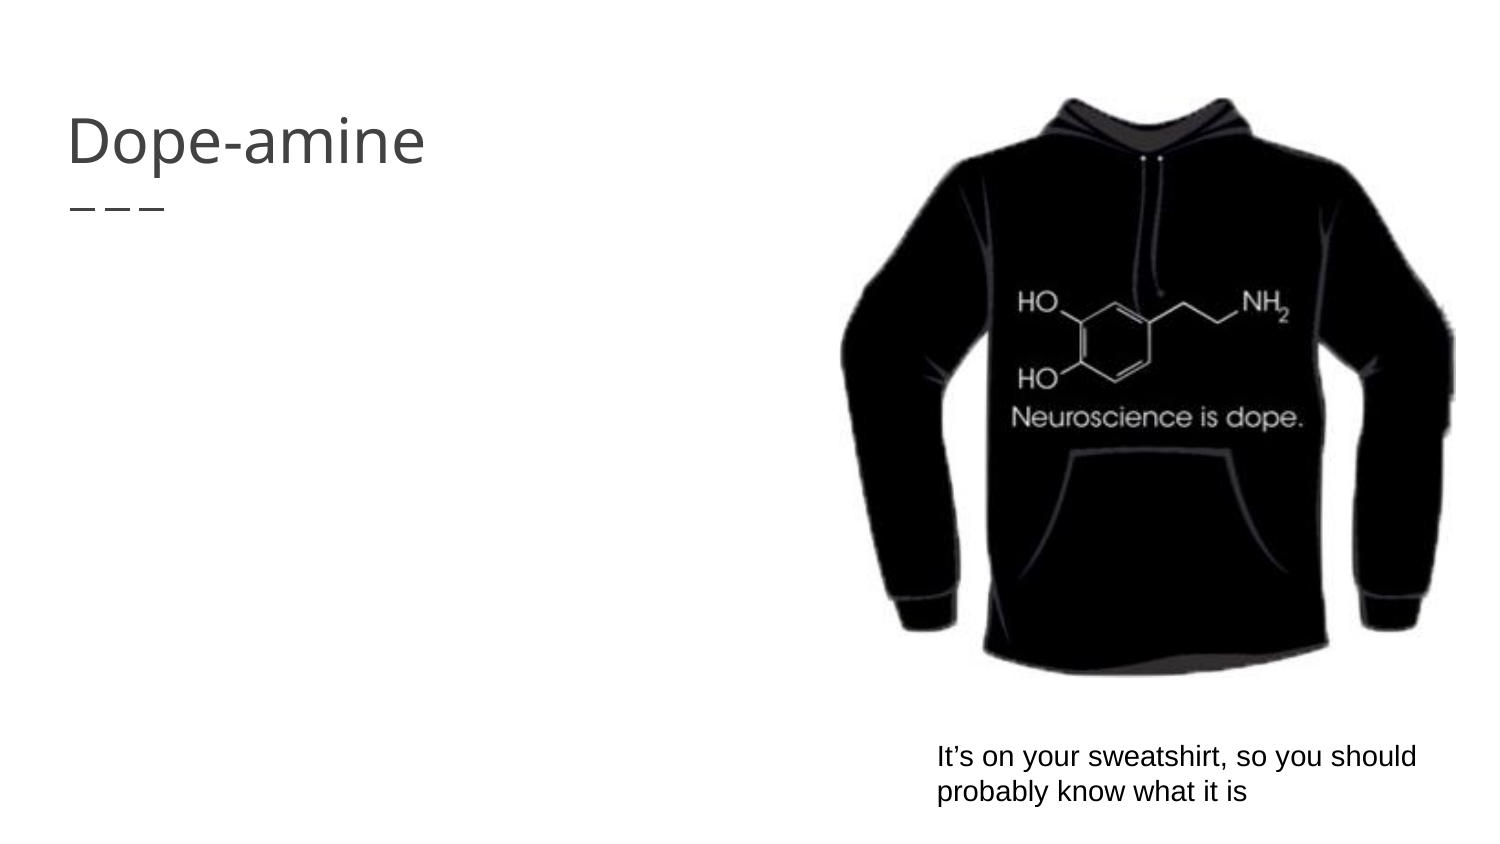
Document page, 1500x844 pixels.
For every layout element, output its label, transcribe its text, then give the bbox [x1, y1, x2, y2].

title Dope-amine [51, 71, 1449, 192]
text_box It’s on your sweatshirt, so you should probably know what it is [921, 722, 1456, 817]
picture [839, 97, 1456, 678]
